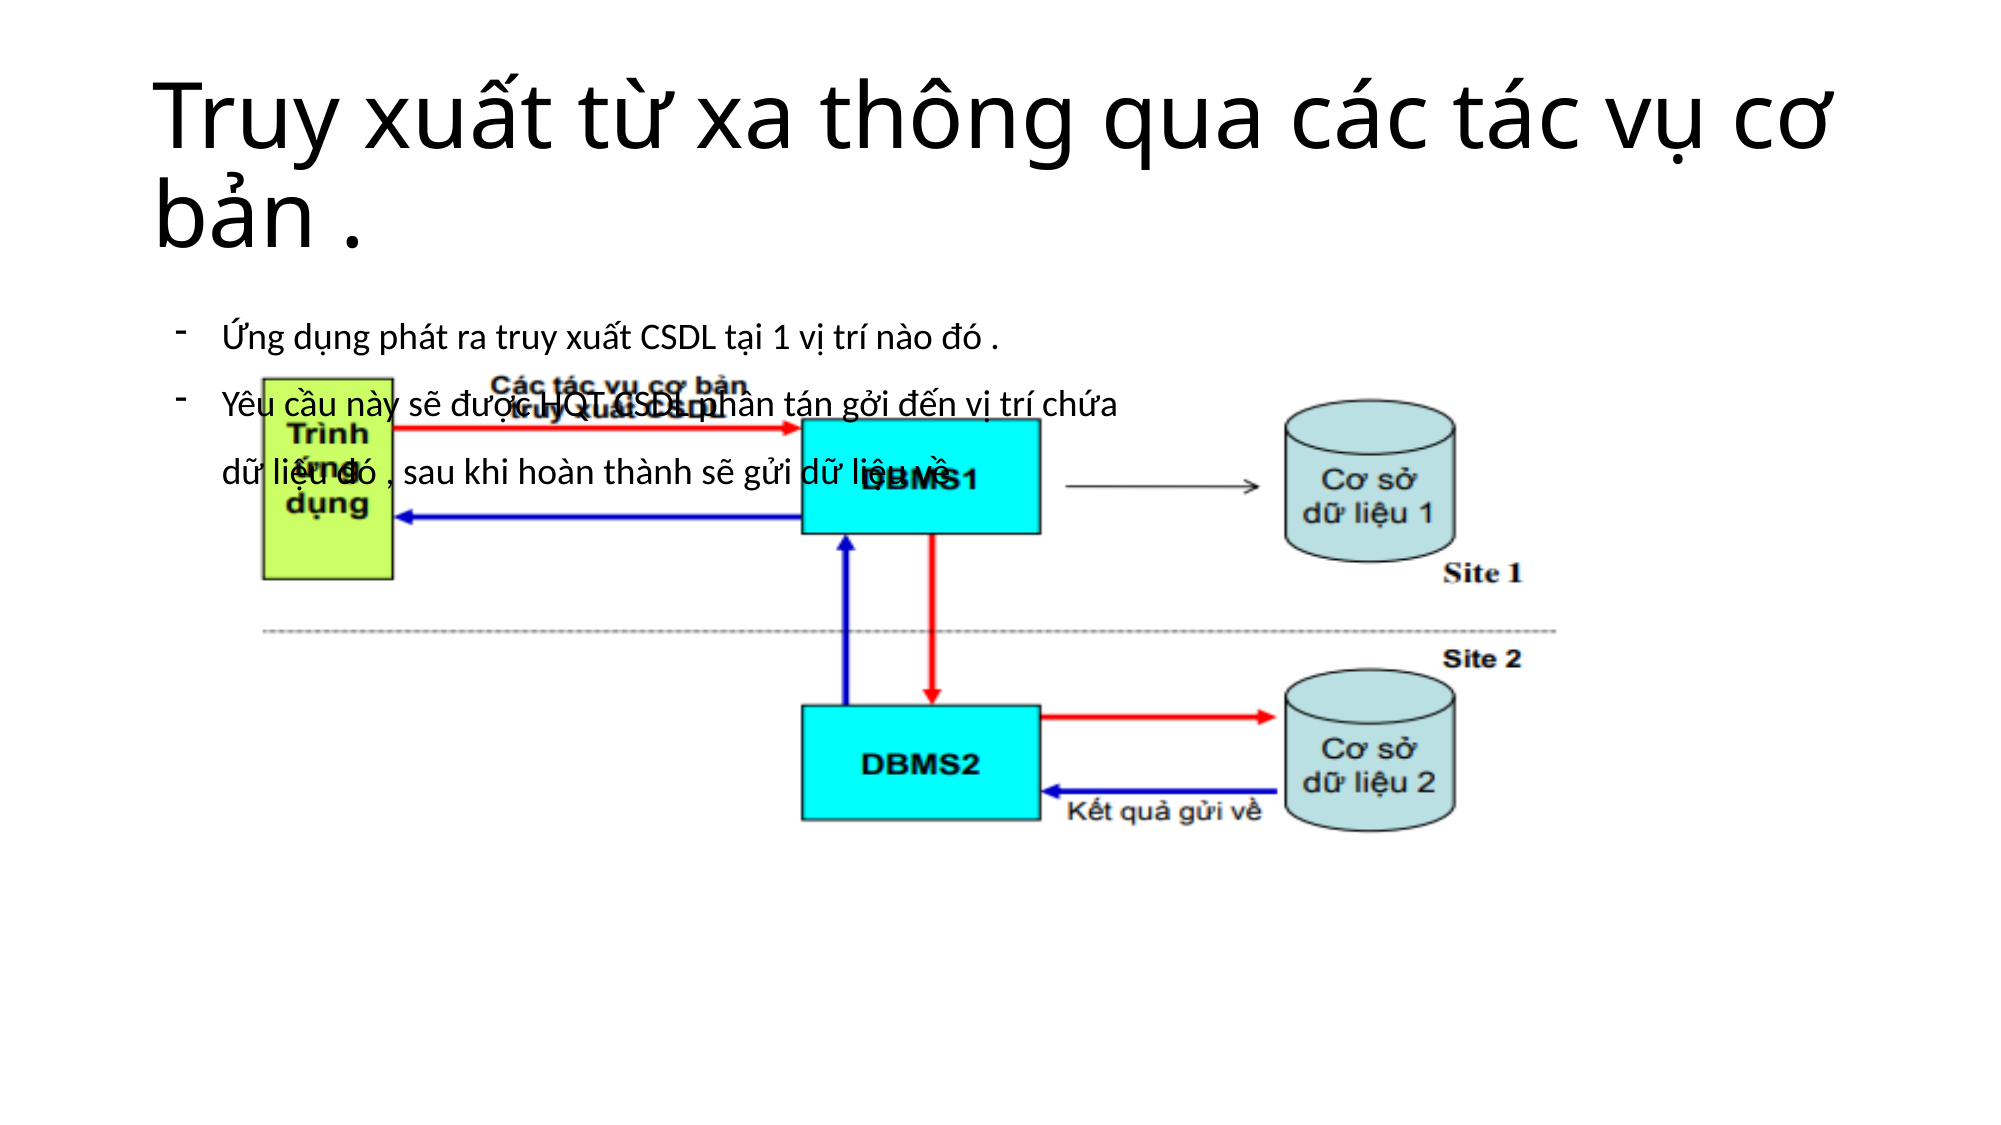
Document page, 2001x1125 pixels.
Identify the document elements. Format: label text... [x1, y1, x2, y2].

text_box Ứng dụng phát ra truy xuất CSDL tại 1 vị trí nào đó . Yêu cầu này sẽ được HQT CSDL phân tán gởi đến vị trí chứa dữ liệu đó , sau khi hoàn thành sẽ gửi dữ liệu về [160, 282, 1161, 500]
picture [204, 357, 1590, 856]
title Truy xuất từ xa thông qua các tác vụ cơ bản . [137, 59, 1863, 278]
